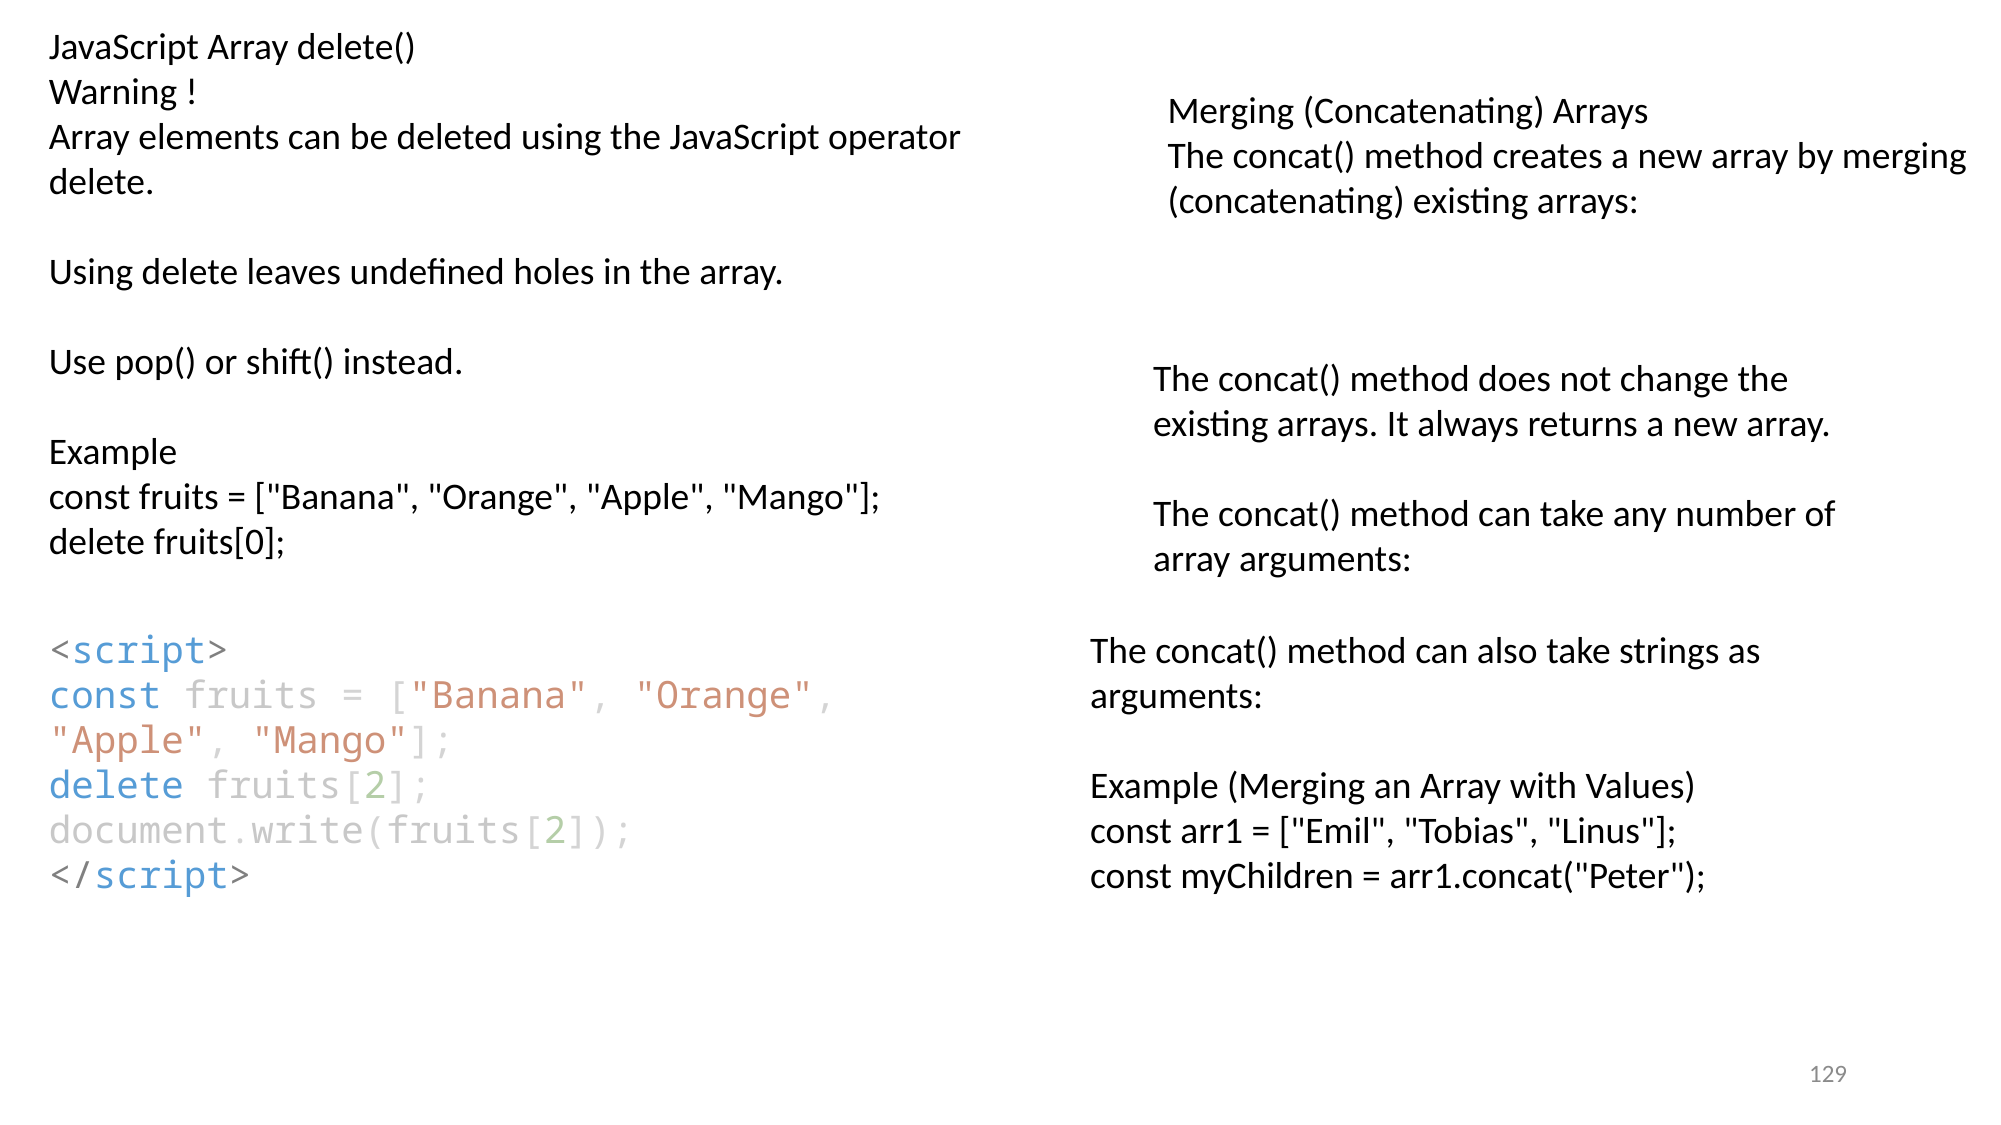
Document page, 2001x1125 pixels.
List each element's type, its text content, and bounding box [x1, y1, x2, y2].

text_box Merging (Concatenating) Arrays The concat() method creates a new array by merging (concatenating) existing arrays: [1152, 78, 2000, 229]
text_box The concat() method can also take strings as arguments: Example (Merging an Array with Values) const arr1 = ["Emil", "Tobias", "Linus"]; const myChildren = arr1.concat("Peter"); [1075, 618, 1777, 904]
text_box <script> const fruits = ["Banana", "Orange", "Apple", "Mango"]; delete fruits[2]; document.write(fruits[2]); </script> [33, 618, 1034, 904]
slide_number 129 [1412, 1042, 1863, 1103]
text_box JavaScript Array delete() Warning ! Array elements can be deleted using the JavaScript operator delete. Using delete leaves undefined holes in the array. Use pop() or shift() instead. Example const fruits = ["Banana", "Orange", "Apple", "Mango"]; delete fruits[0]; [33, 14, 1056, 569]
text_box The concat() method does not change the existing arrays. It always returns a new array. The concat() method can take any number of array arguments: [1138, 346, 1902, 587]
